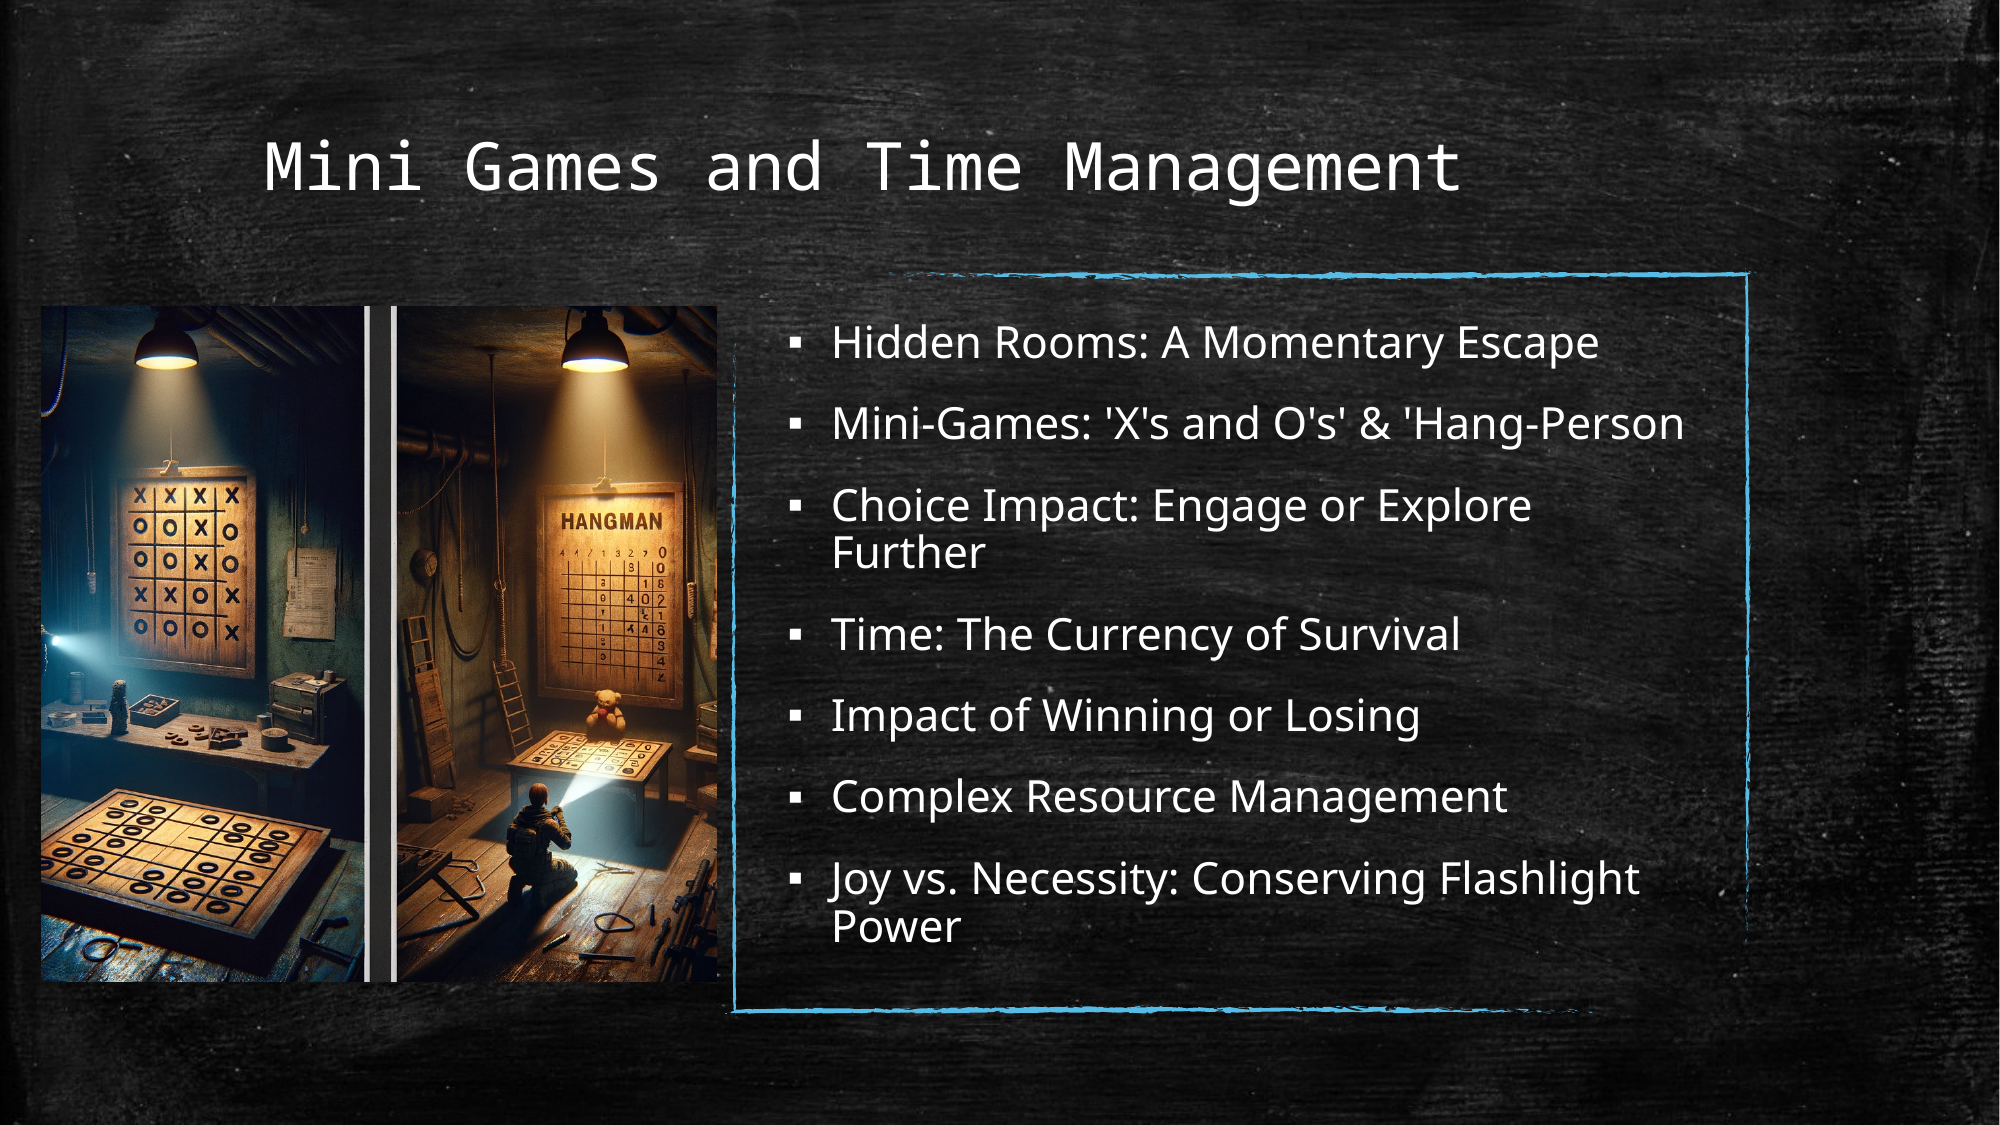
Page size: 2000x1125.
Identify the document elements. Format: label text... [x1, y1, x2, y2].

picture [41, 306, 717, 982]
list Hidden Rooms: A Momentary Escape Mini-Games: 'X's and O's' & 'Hang-Person Choice Impact: Engage or Explore Further Time: The Currency of Survival Impact of Winning or Losing Complex Resource Management Joy vs. Necessity: Conserving Flashlight Power [772, 312, 1703, 975]
title Mini Games and Time Management [249, 45, 1750, 213]
